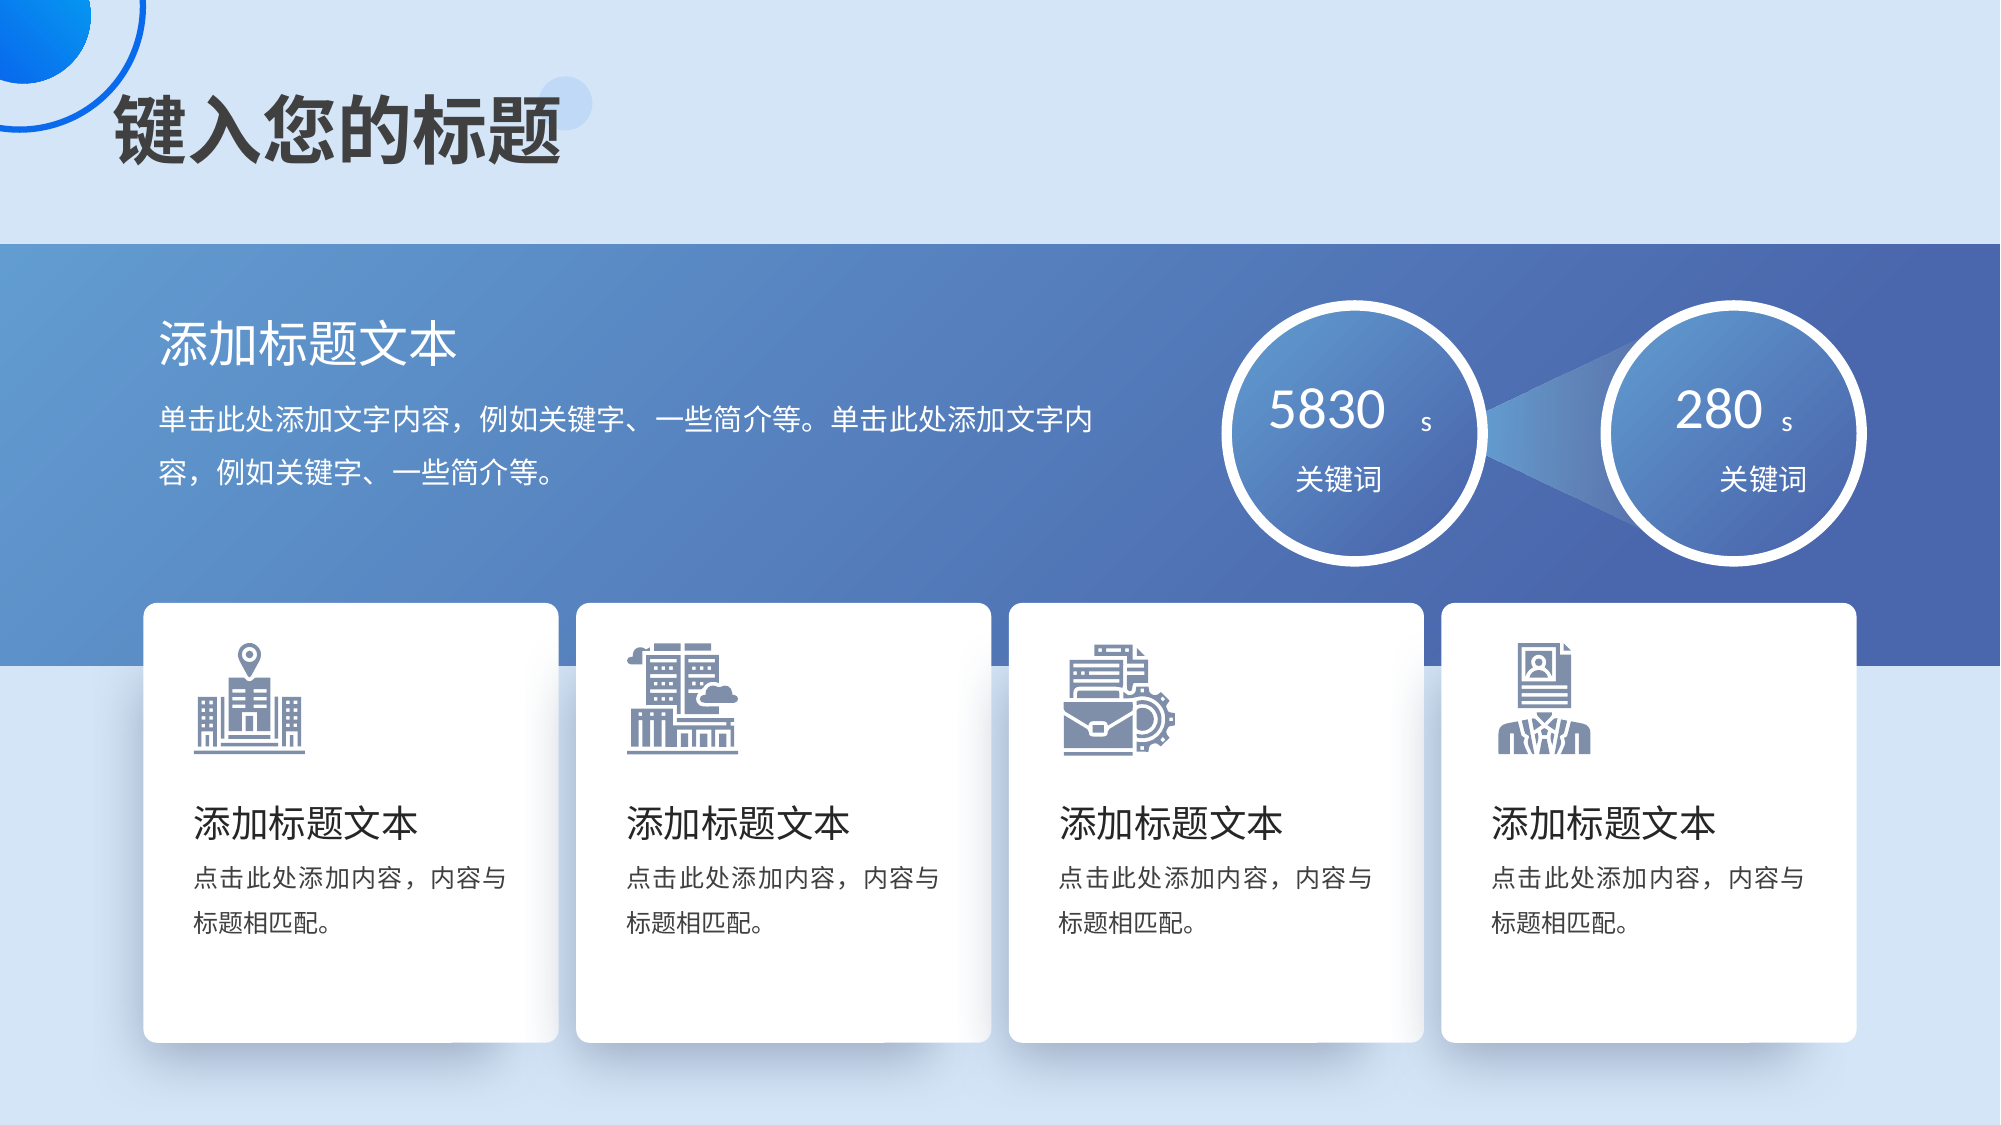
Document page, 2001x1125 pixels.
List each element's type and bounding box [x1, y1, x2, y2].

text_box [0, 244, 2000, 1043]
